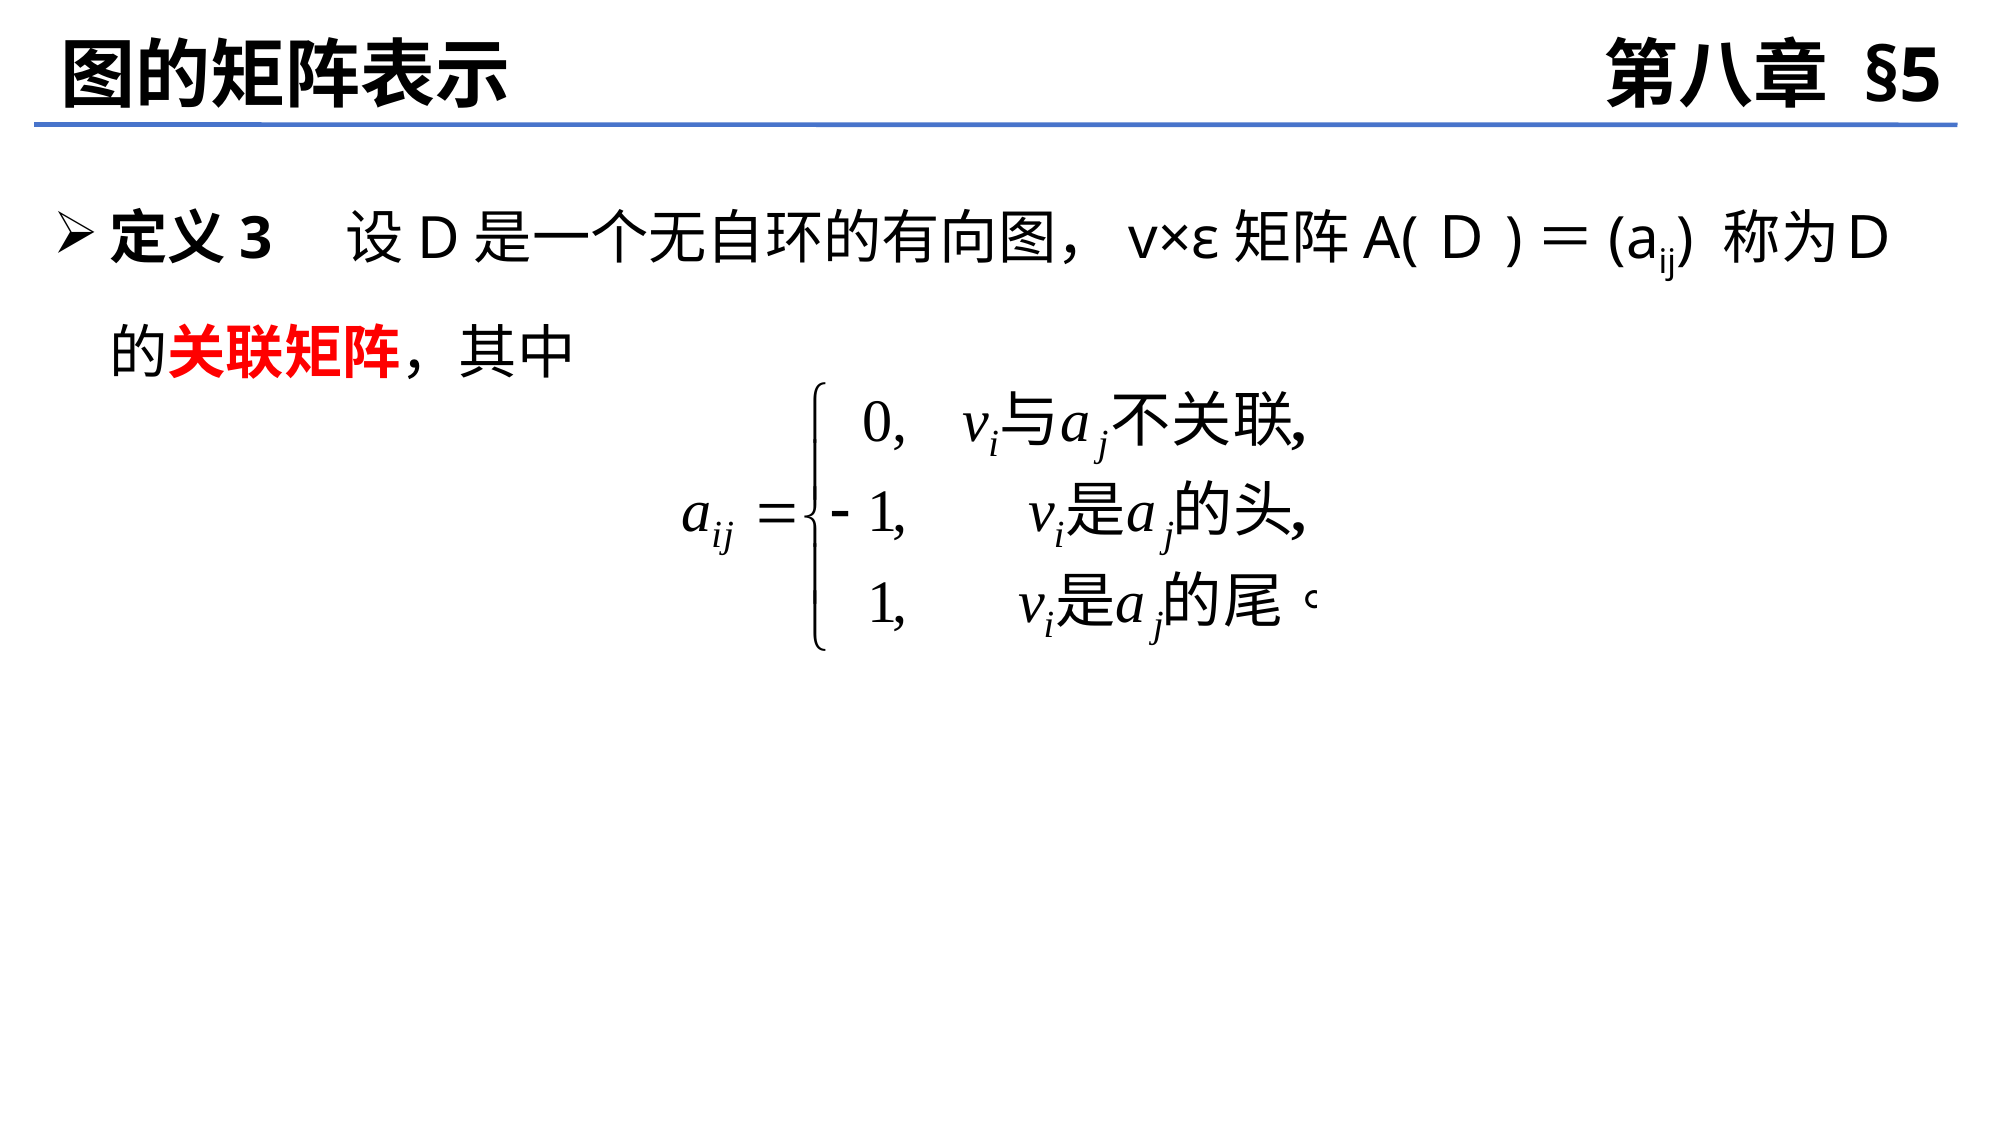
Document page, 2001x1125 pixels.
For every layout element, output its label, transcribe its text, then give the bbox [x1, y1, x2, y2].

text_box 定义3 设D是一个无自环的有向图，v×ε矩阵A(Ｄ)＝(aij) 称为Ｄ的关联矩阵，其中 [38, 153, 1951, 1065]
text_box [671, 367, 1318, 664]
text_box 图的矩阵表示 [46, 18, 932, 124]
text_box 第八章 §5 [1576, 19, 1958, 124]
